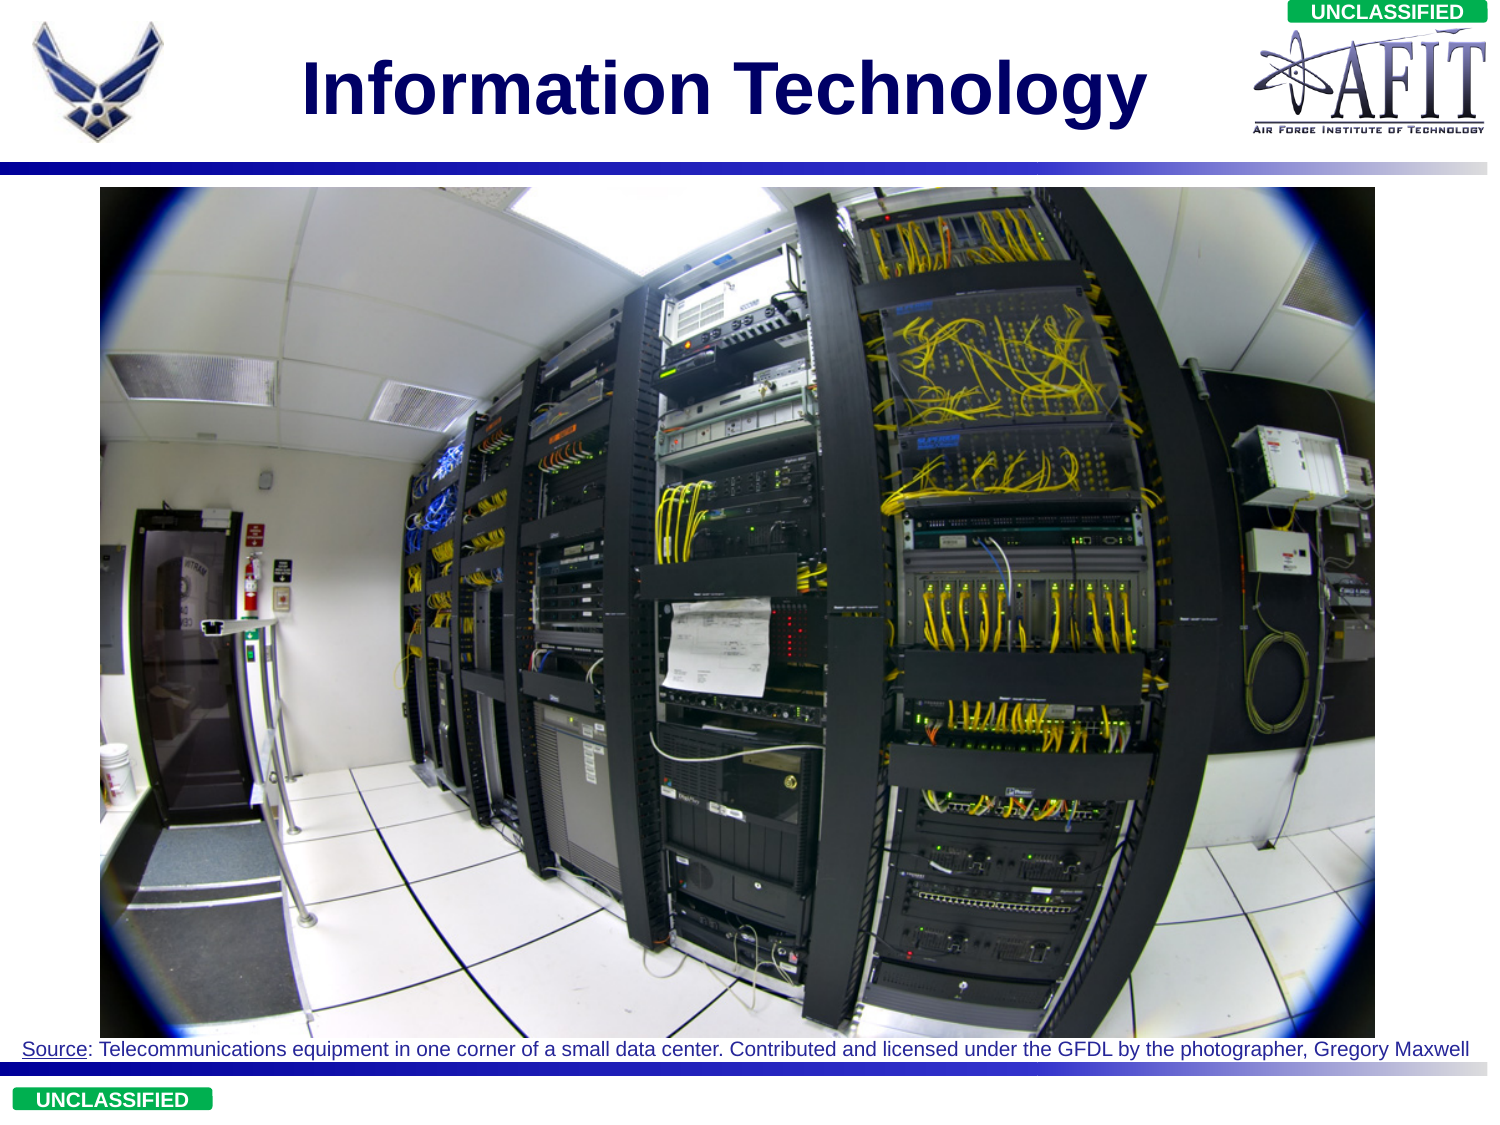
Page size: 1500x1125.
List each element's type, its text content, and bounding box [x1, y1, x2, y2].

picture [100, 187, 1376, 1038]
title Information Technology [87, 0, 1363, 169]
picture [32, 21, 87, 143]
text_box Source: Telecommunications equipment in one corner of a small data center. Contributed and licensed under the GFDL by the photographer, Gregory Maxwell [7, 1028, 1485, 1069]
